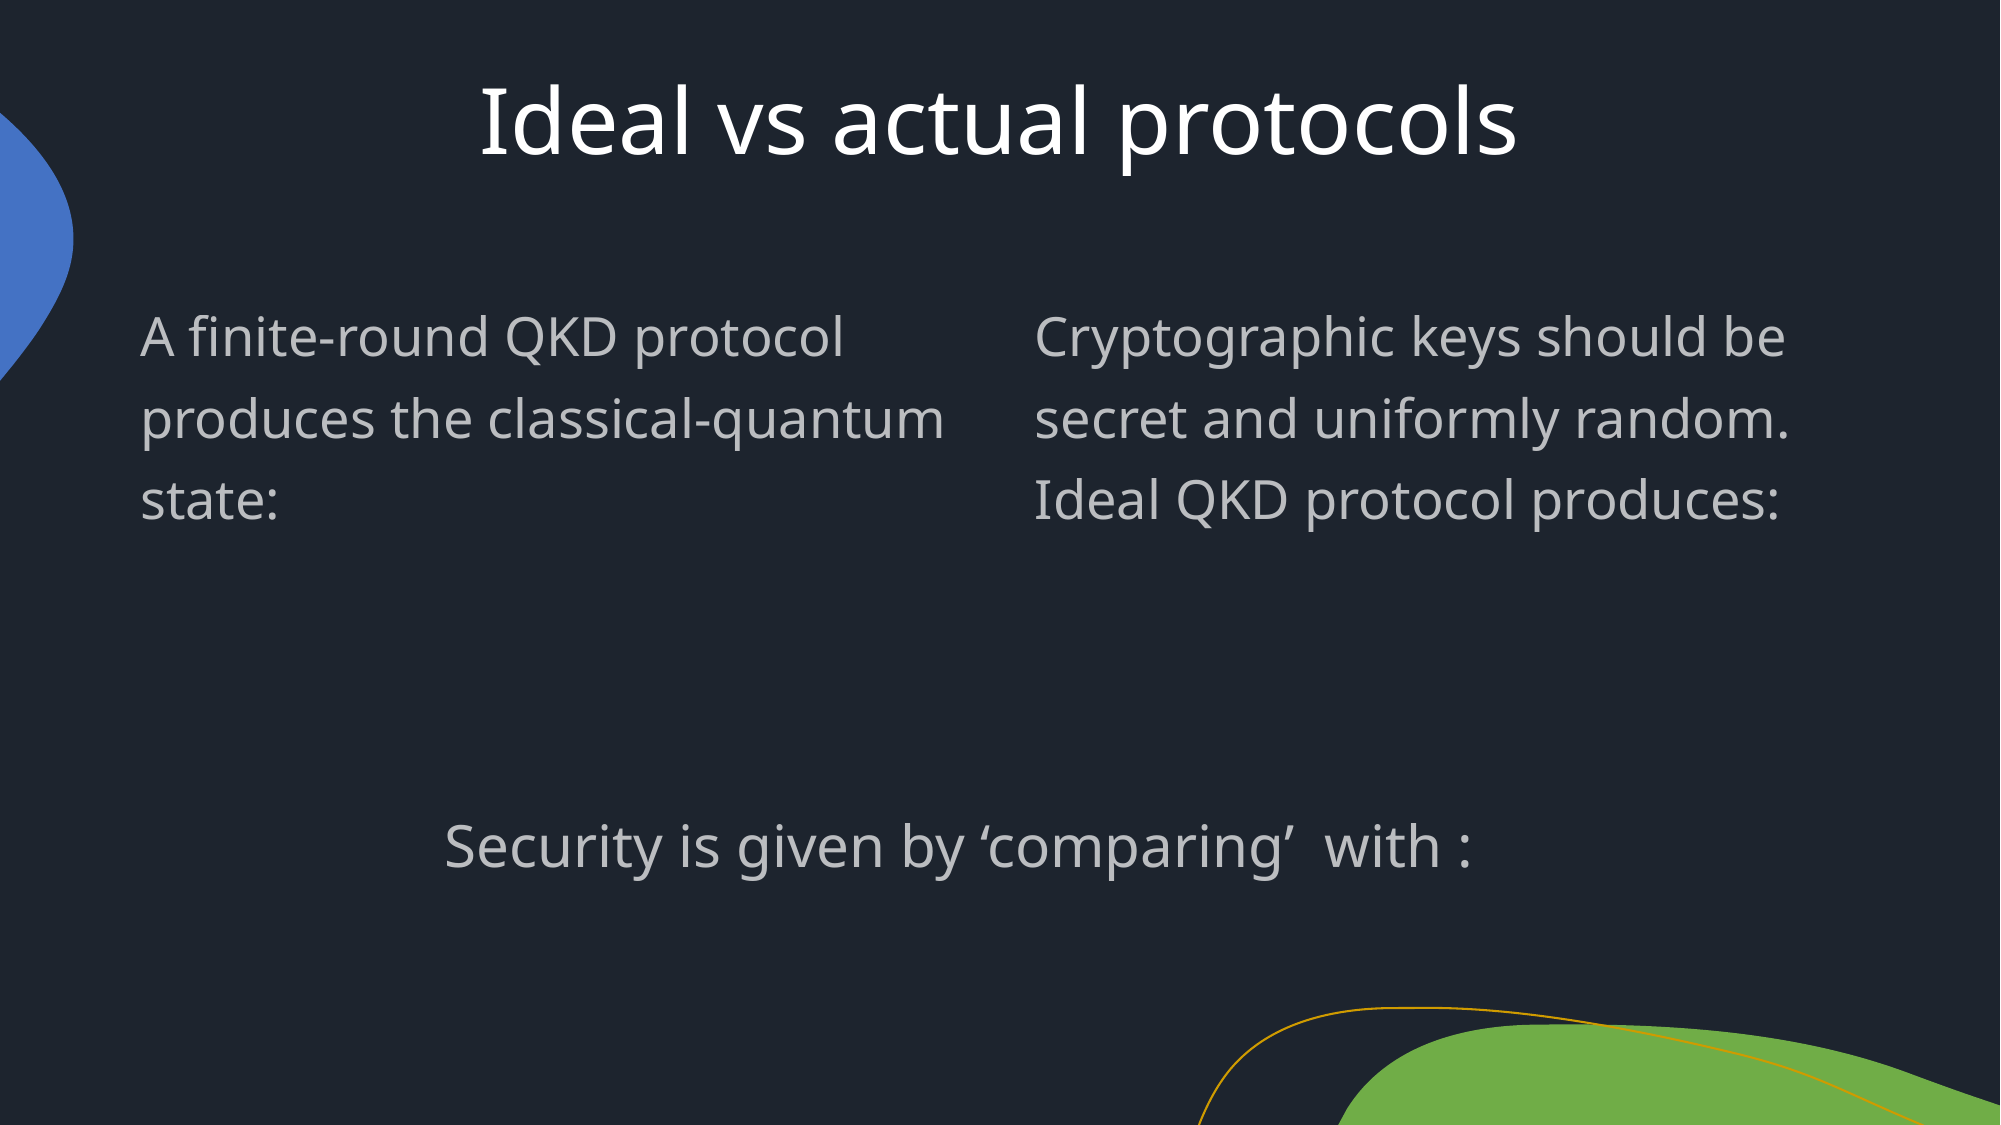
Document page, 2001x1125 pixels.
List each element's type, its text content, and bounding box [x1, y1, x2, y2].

title Ideal vs actual protocols [125, 0, 1875, 250]
